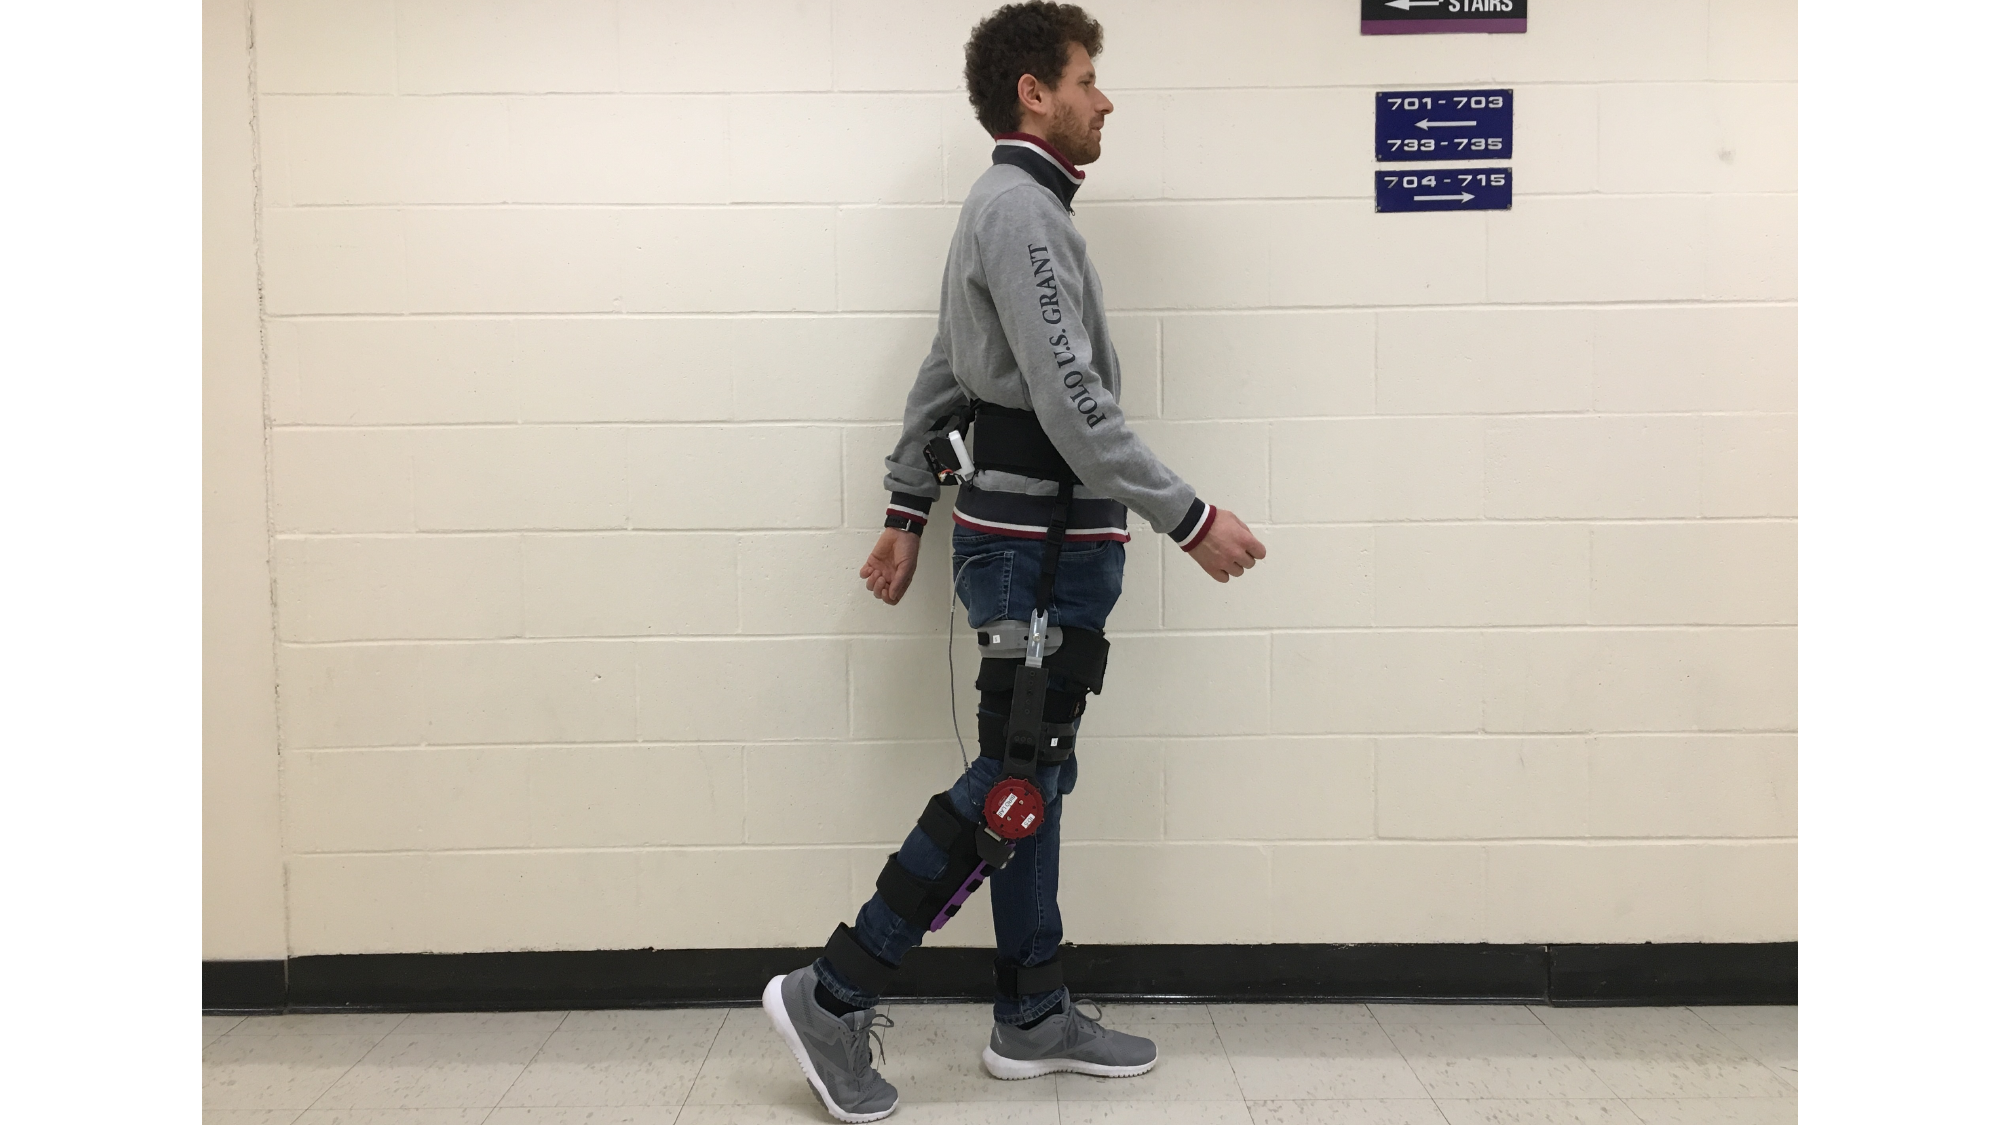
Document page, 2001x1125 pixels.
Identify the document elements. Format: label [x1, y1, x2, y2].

picture [202, 0, 1798, 1125]
